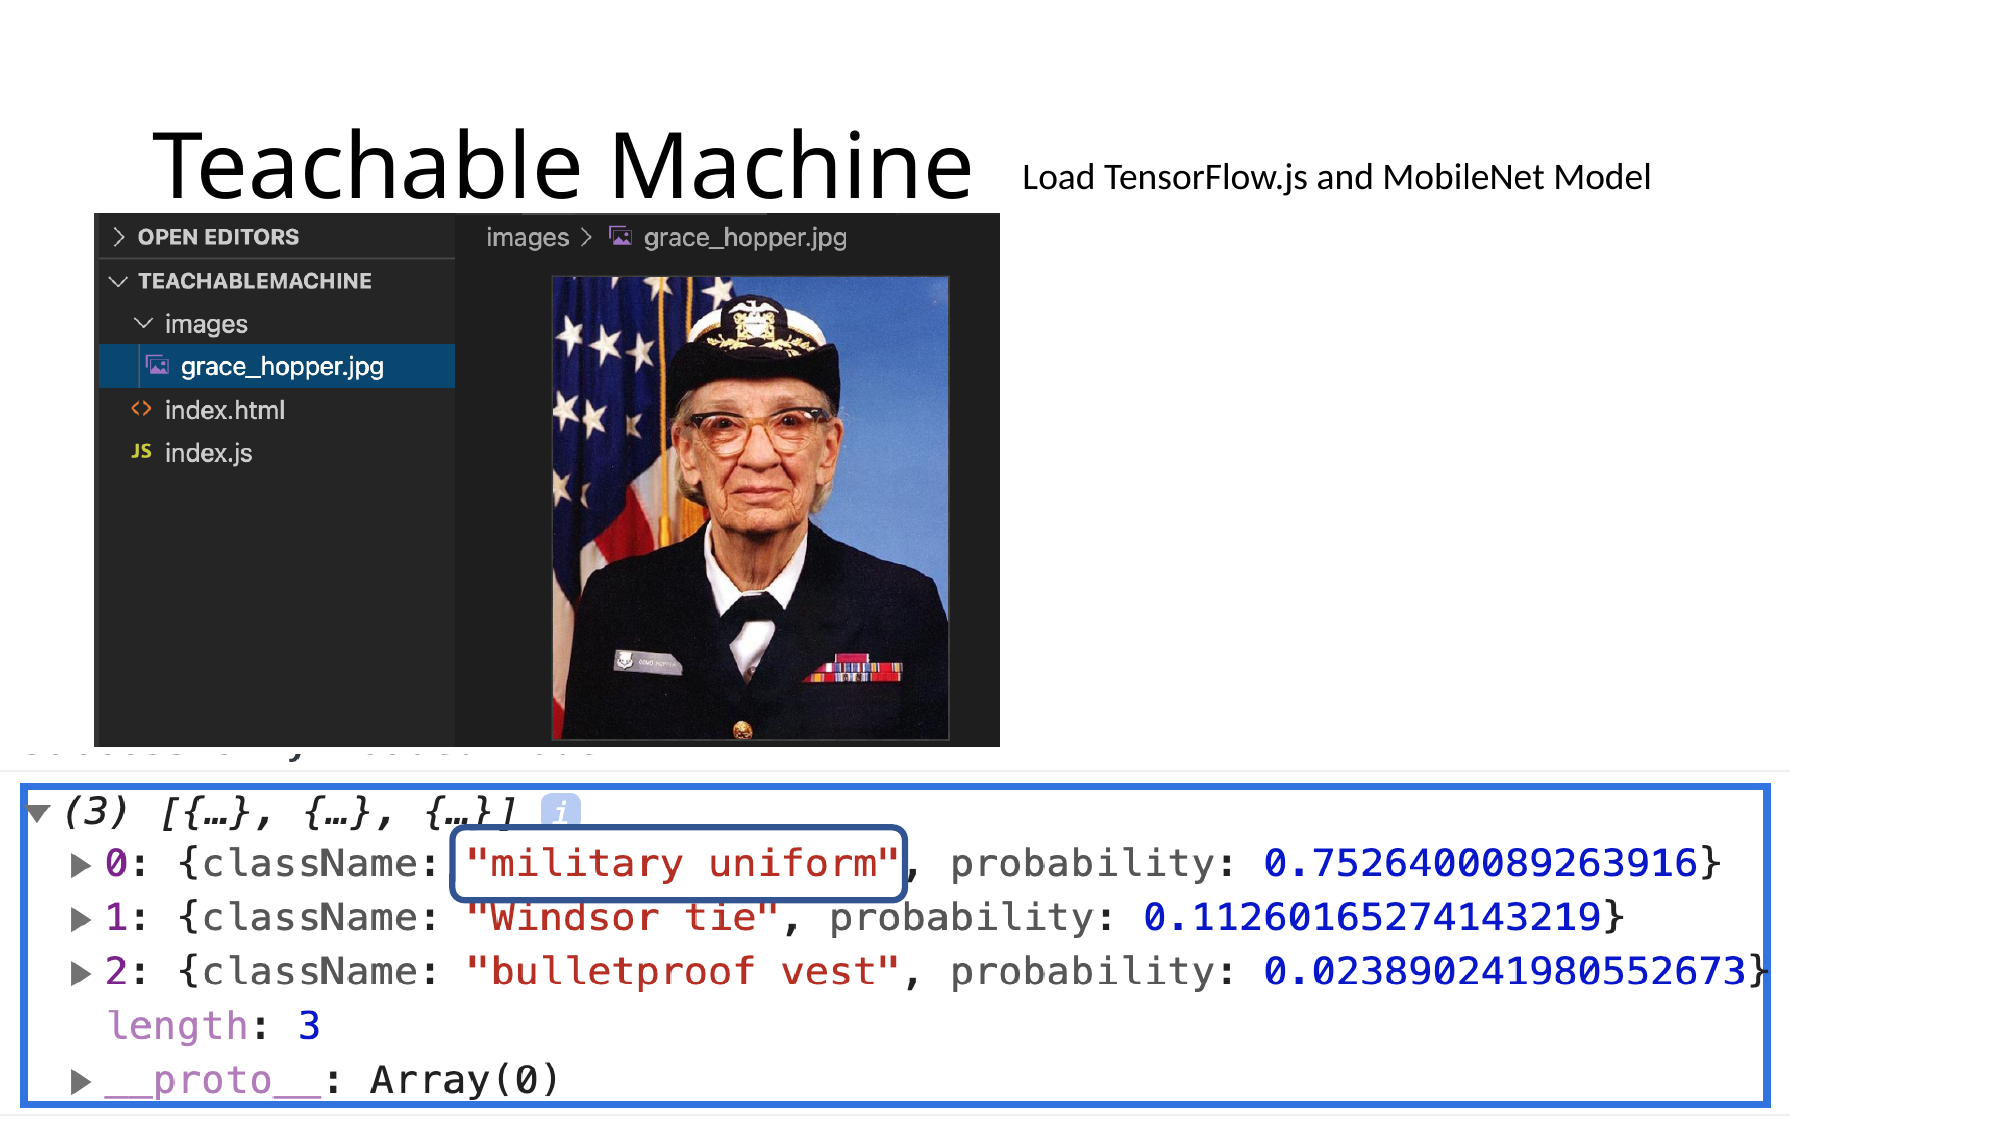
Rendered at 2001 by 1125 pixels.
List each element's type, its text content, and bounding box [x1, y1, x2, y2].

text_box Load TensorFlow.js and MobileNet Model [1007, 144, 1668, 205]
title Teachable Machine [137, 59, 1863, 278]
picture [93, 213, 1000, 747]
picture [0, 754, 1790, 1125]
